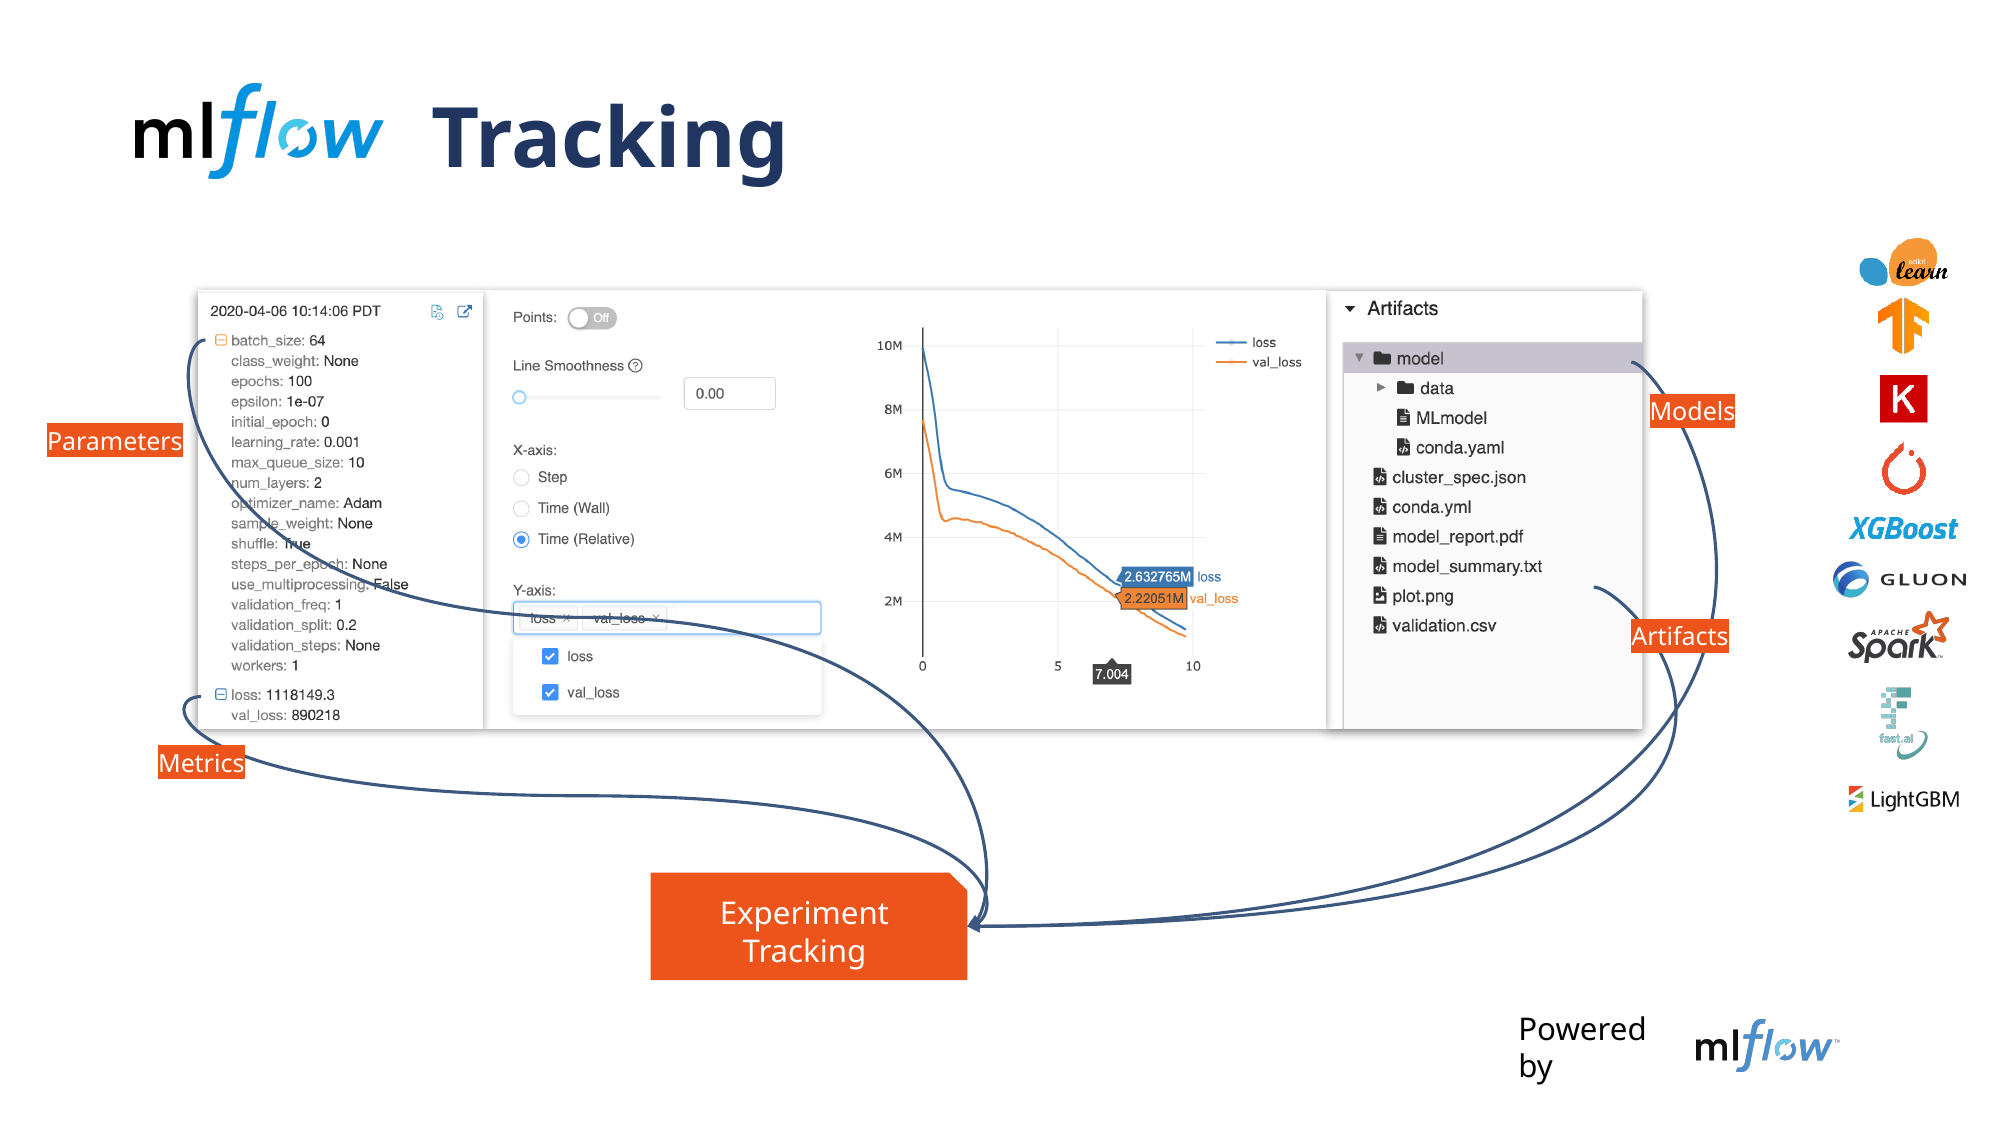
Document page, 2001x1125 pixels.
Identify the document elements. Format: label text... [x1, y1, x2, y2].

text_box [808, 586, 1594, 873]
text_box Artifacts [1647, 609, 1784, 662]
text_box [808, 361, 1632, 873]
picture [1878, 435, 1930, 502]
text_box Models [1647, 384, 1796, 437]
picture [1831, 559, 1969, 600]
picture [1848, 786, 1959, 812]
picture [1879, 373, 1928, 423]
picture [197, 290, 1643, 730]
title Tracking [431, 47, 1949, 235]
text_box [205, 339, 810, 694]
picture [1695, 1019, 1840, 1072]
text_box Experiment Tracking [650, 880, 968, 981]
text_box Parameters [11, 413, 192, 467]
picture [134, 83, 247, 180]
text_box Powered by [1503, 1015, 1698, 1078]
picture [1859, 233, 1948, 357]
picture [1848, 514, 1959, 539]
picture [217, 83, 384, 180]
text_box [200, 696, 802, 873]
text_box Metrics [97, 735, 195, 789]
picture [1859, 666, 1948, 781]
picture [1848, 610, 1949, 664]
